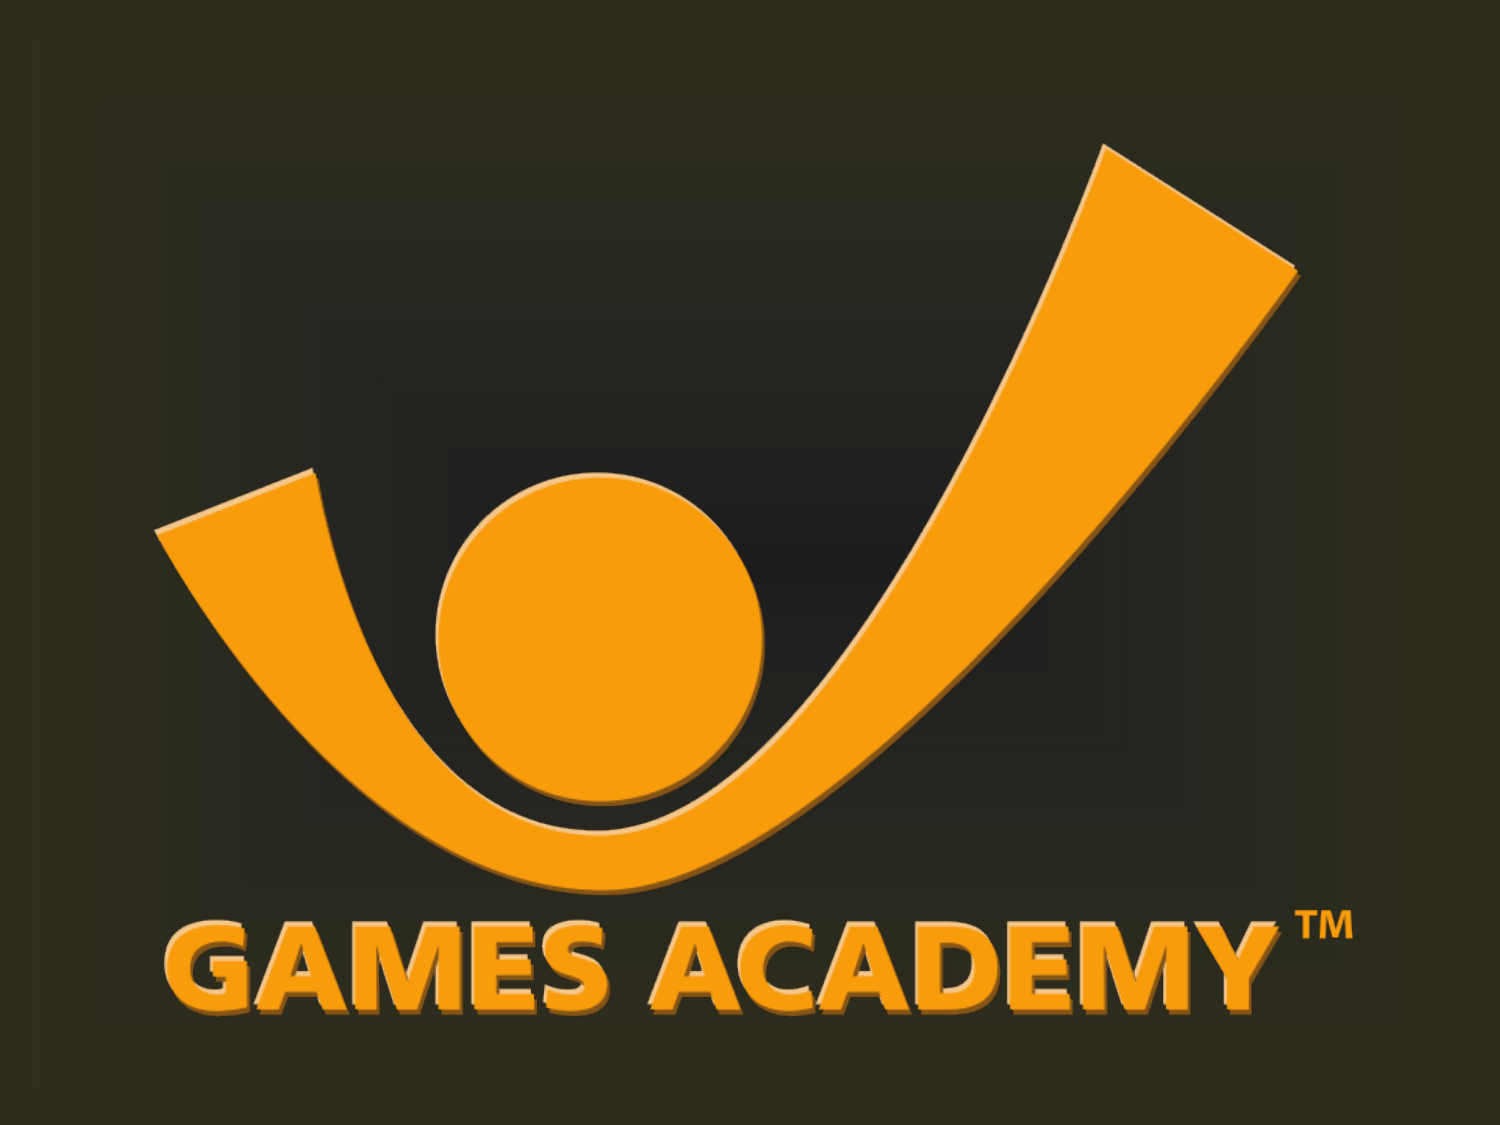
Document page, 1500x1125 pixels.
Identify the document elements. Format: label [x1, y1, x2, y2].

picture [127, 116, 1379, 1043]
